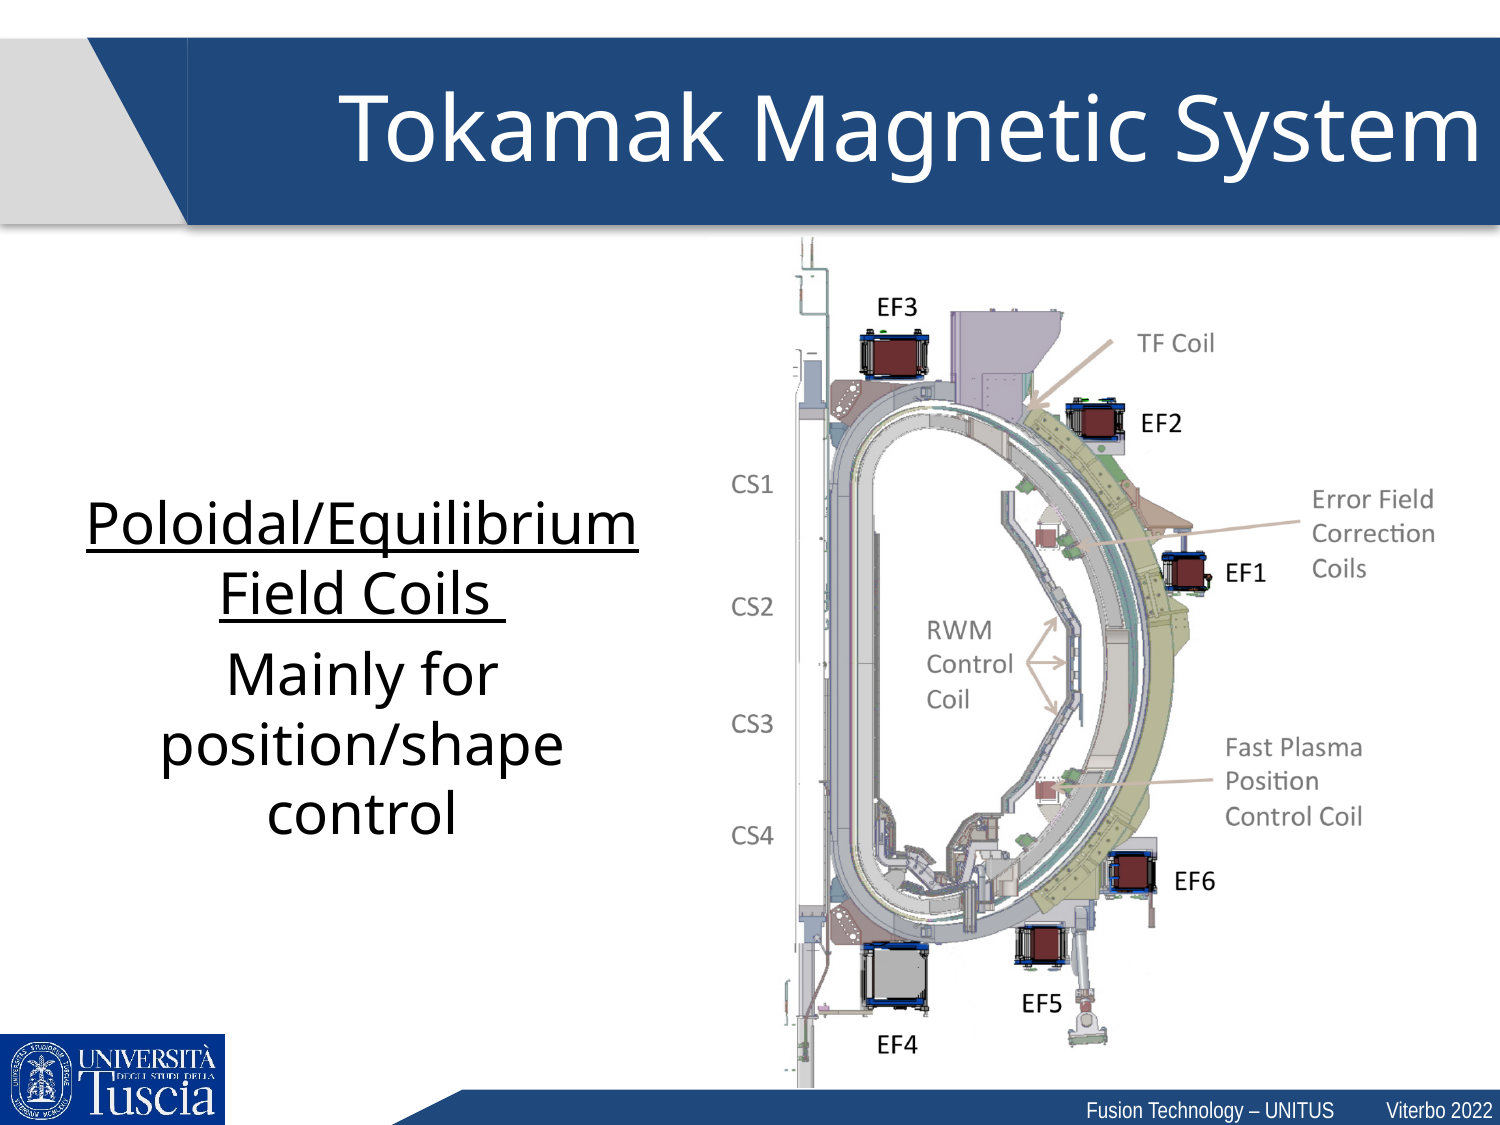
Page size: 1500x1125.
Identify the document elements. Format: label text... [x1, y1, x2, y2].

title Tokamak Magnetic System [225, 62, 1500, 225]
picture [0, 1034, 225, 1125]
text_box Poloidal/Equilibrium Field Coils Mainly for position/shape control [62, 478, 663, 900]
picture [708, 237, 1464, 1088]
